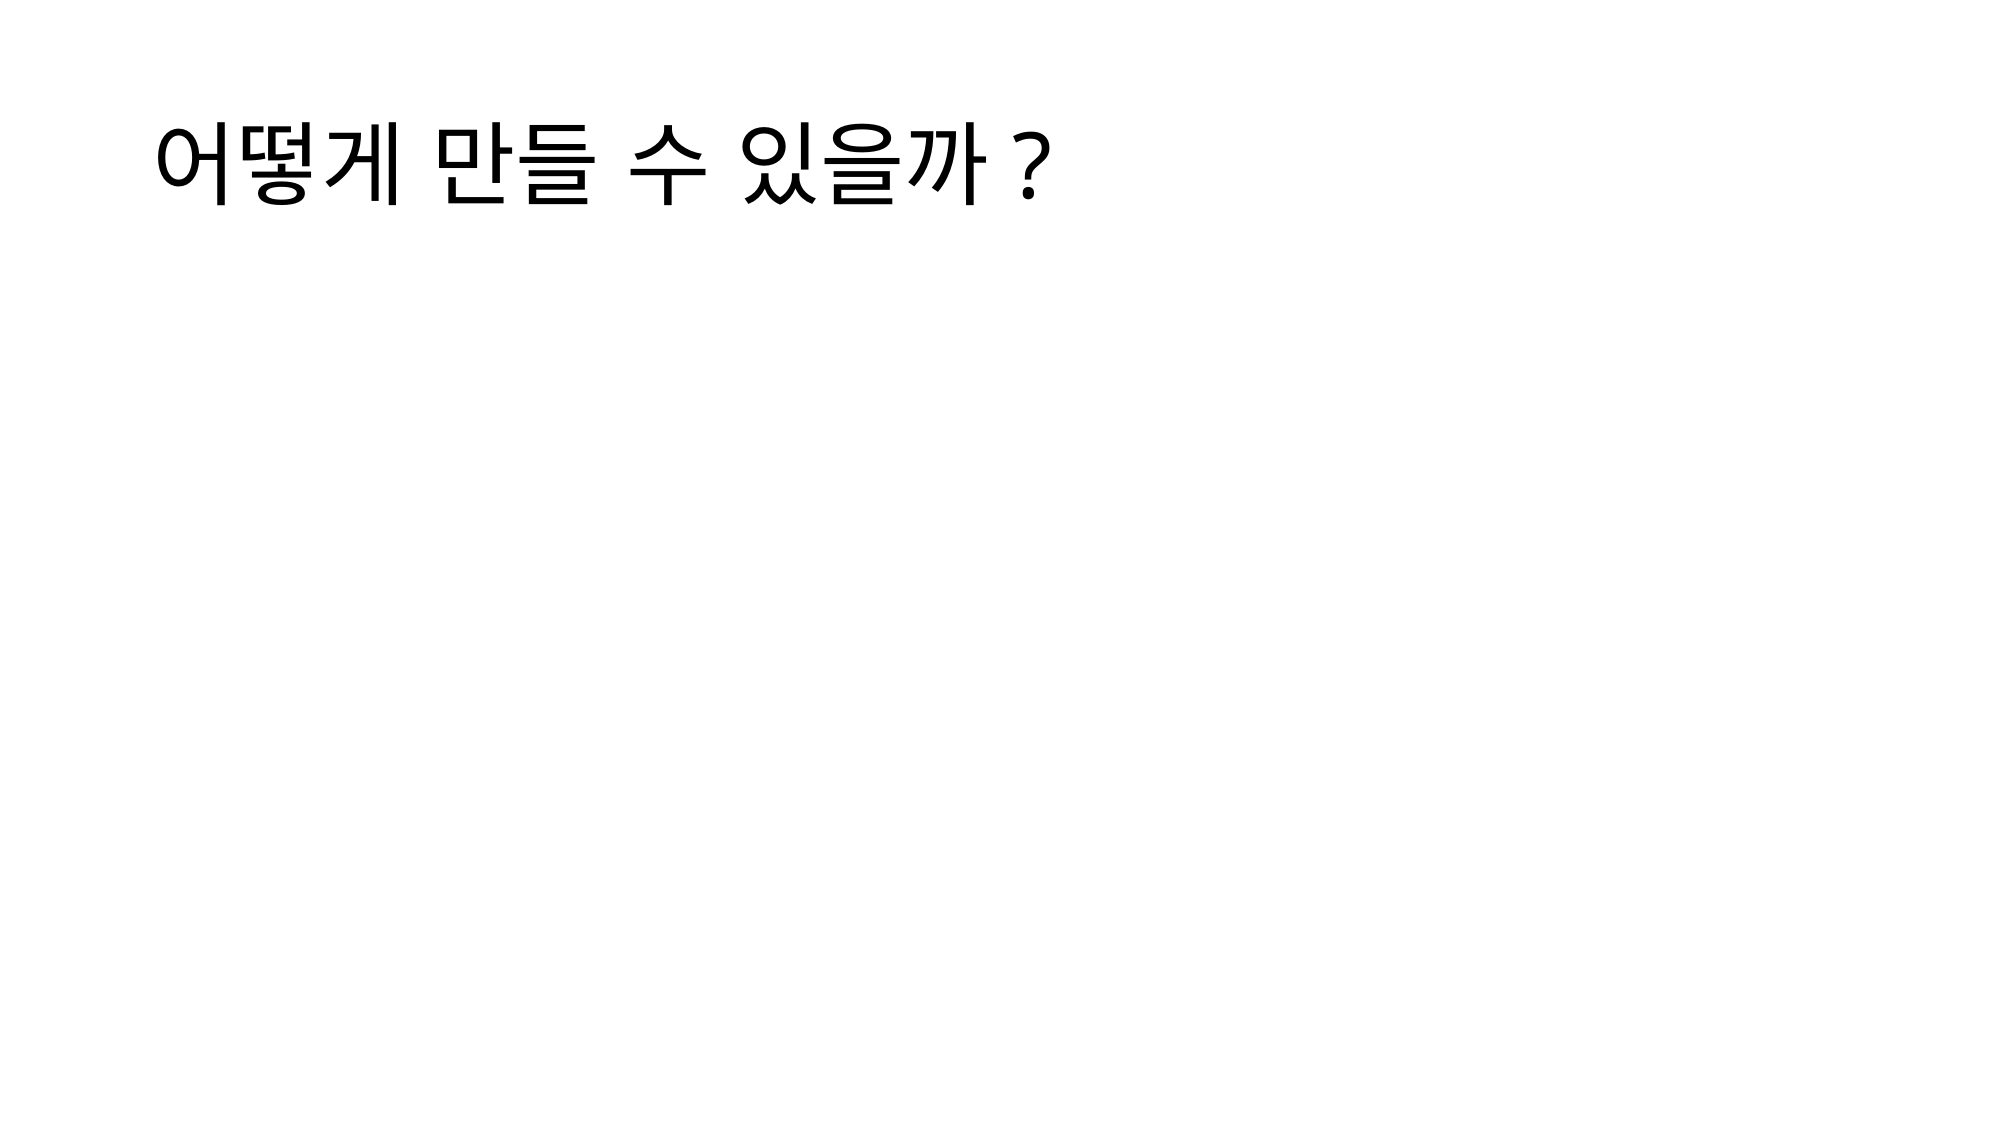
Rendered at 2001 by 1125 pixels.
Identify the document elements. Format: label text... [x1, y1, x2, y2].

title 어떻게 만들 수 있을까? [137, 59, 1863, 278]
